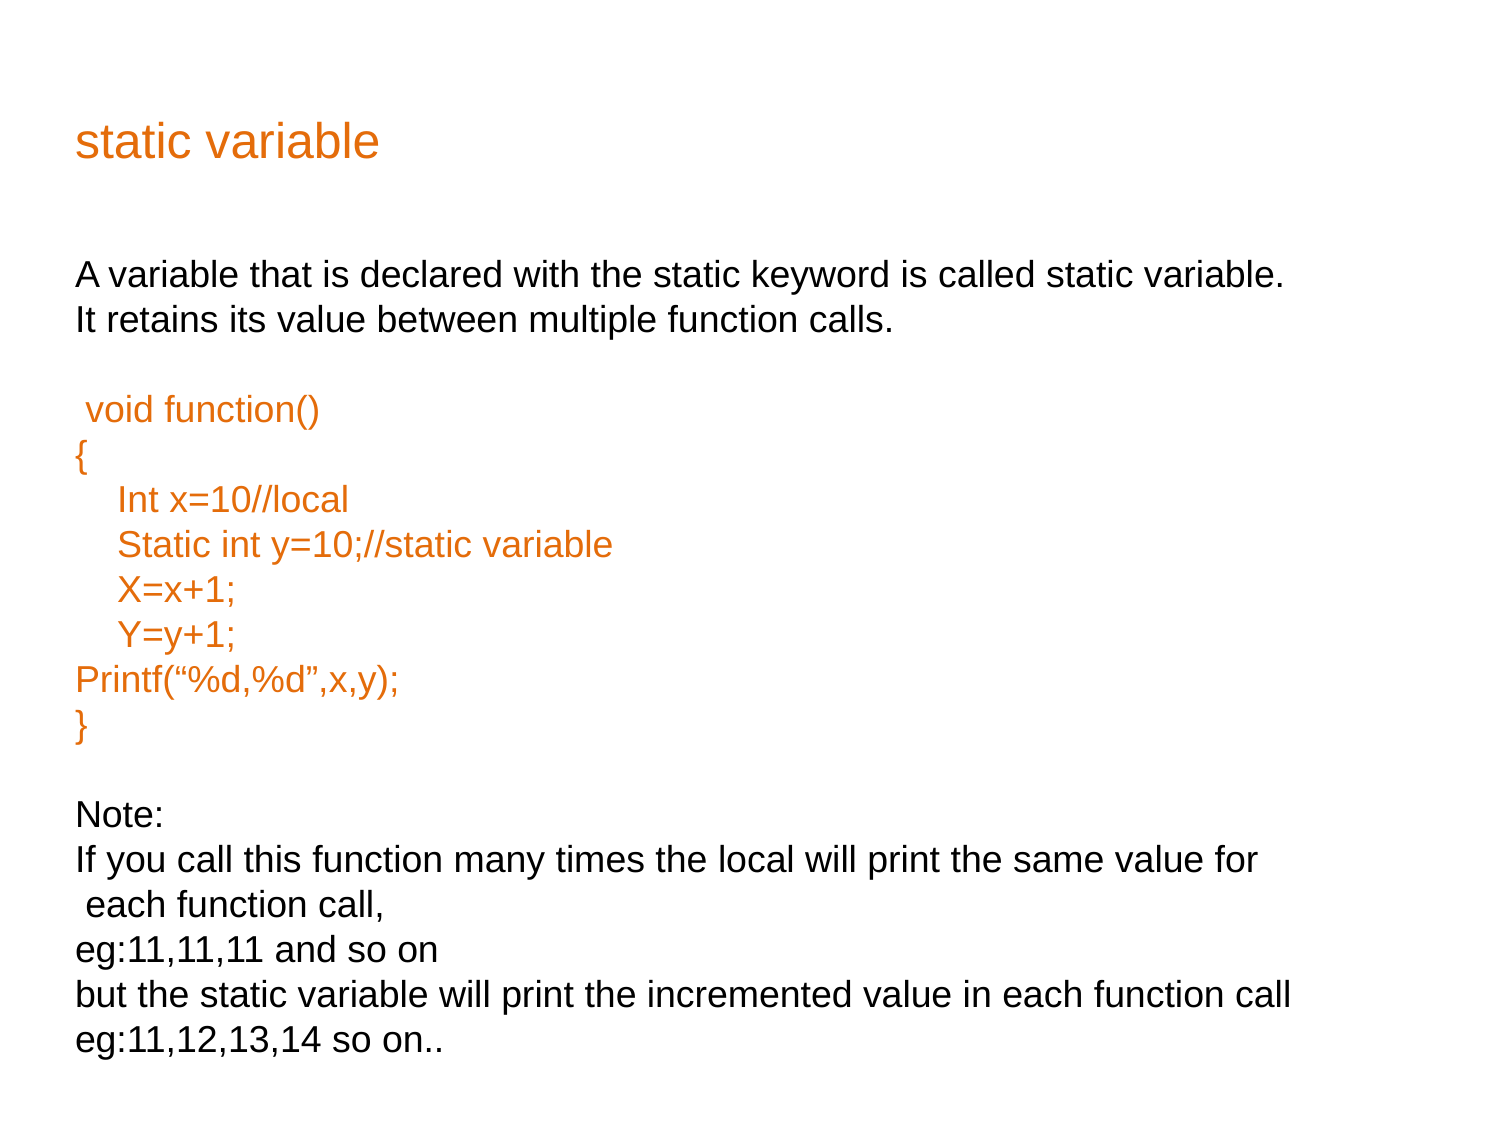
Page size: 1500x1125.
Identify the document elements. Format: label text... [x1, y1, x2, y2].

title static variable [75, 44, 1425, 233]
subtitle A variable that is declared with the static keyword is called static variable. It retains its value between multiple function calls. void function() { Int x=10//local Static int y=10;//static variable X=x+1; Y=y+1; Printf(“%d,%d”,x,y); } Note: If you call this function many times the local will print the same value for each function call, eg:11,11,11 and so on but the static variable will print the incremented value in each function call eg:11,12,13,14 so on.. [75, 263, 1425, 1047]
